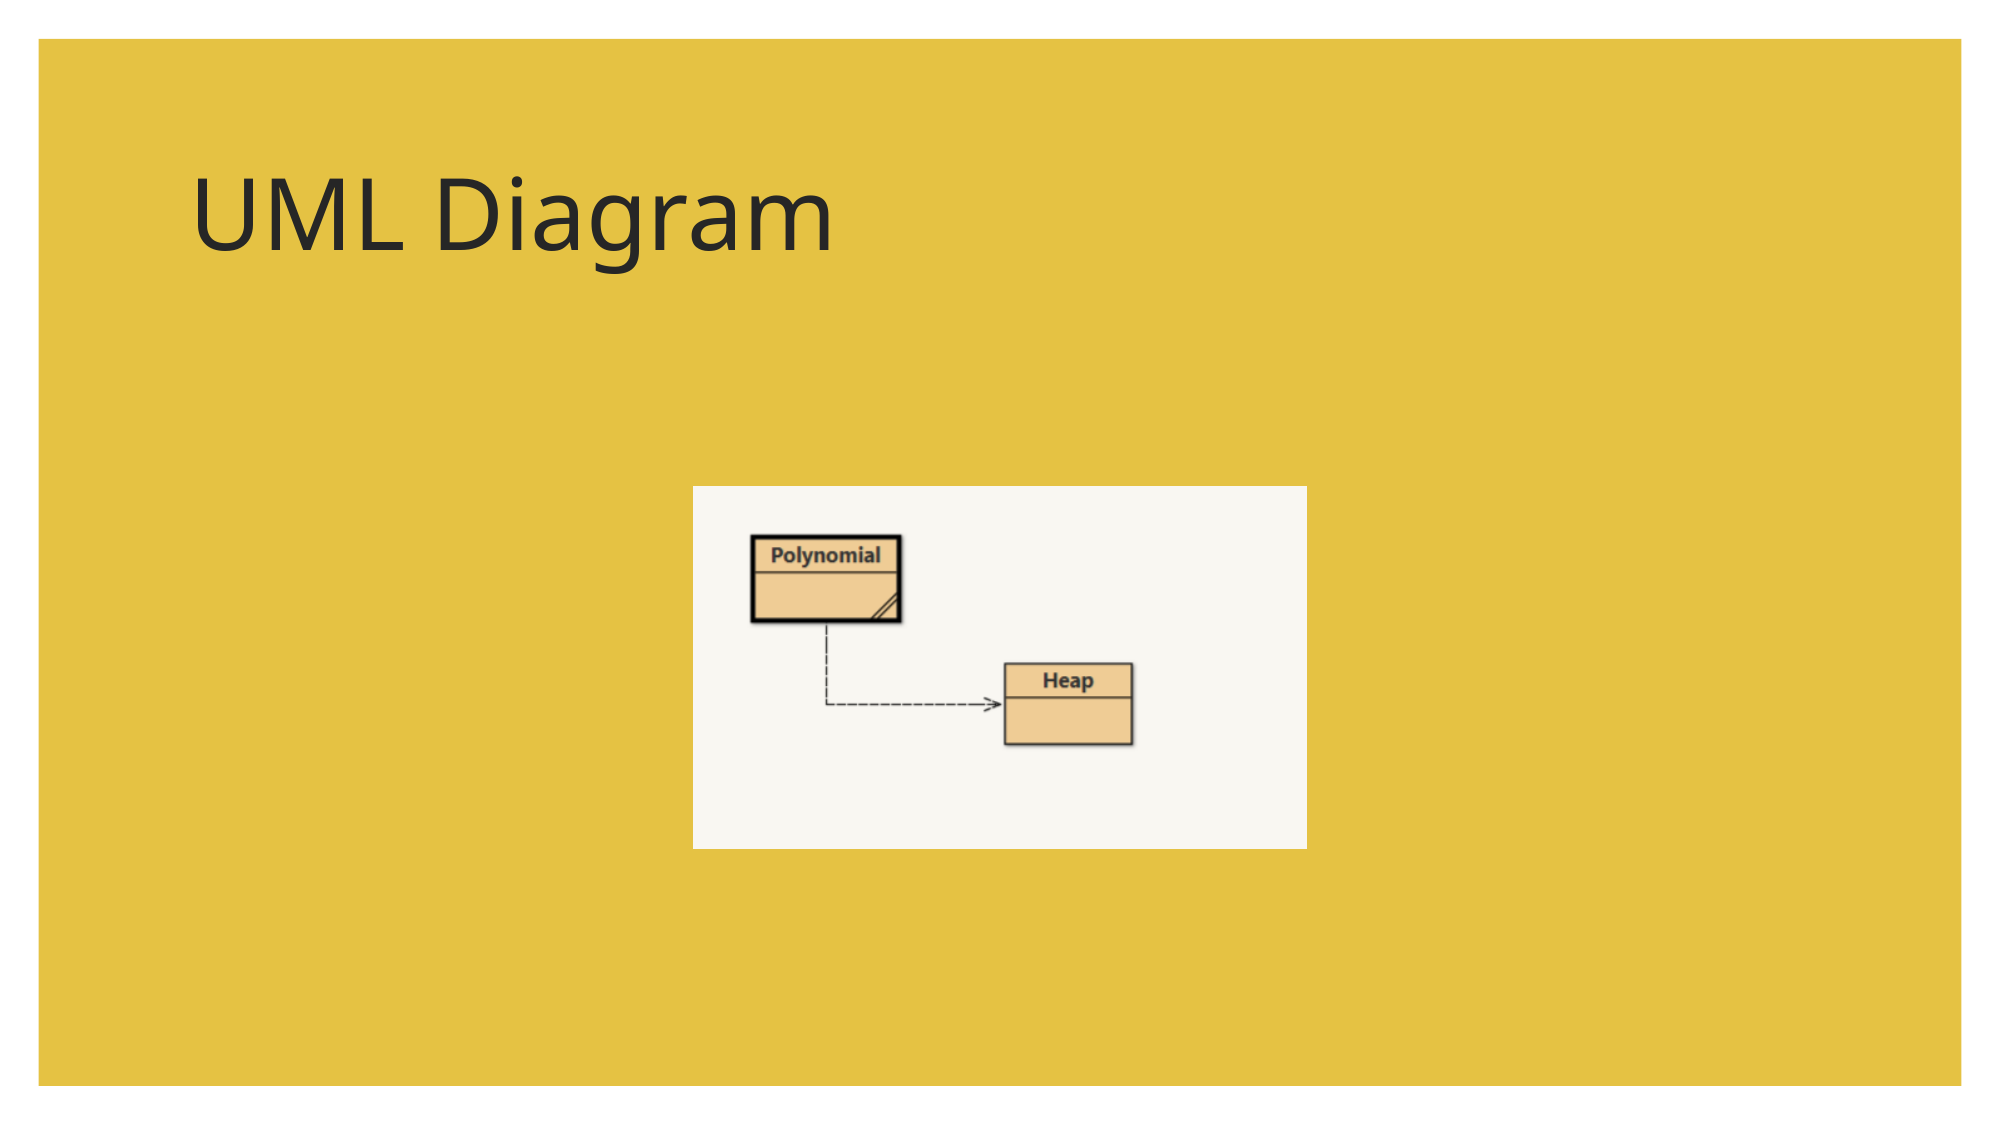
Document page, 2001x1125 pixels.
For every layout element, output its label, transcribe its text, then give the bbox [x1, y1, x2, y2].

title UML Diagram [174, 105, 1825, 331]
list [693, 486, 1307, 849]
